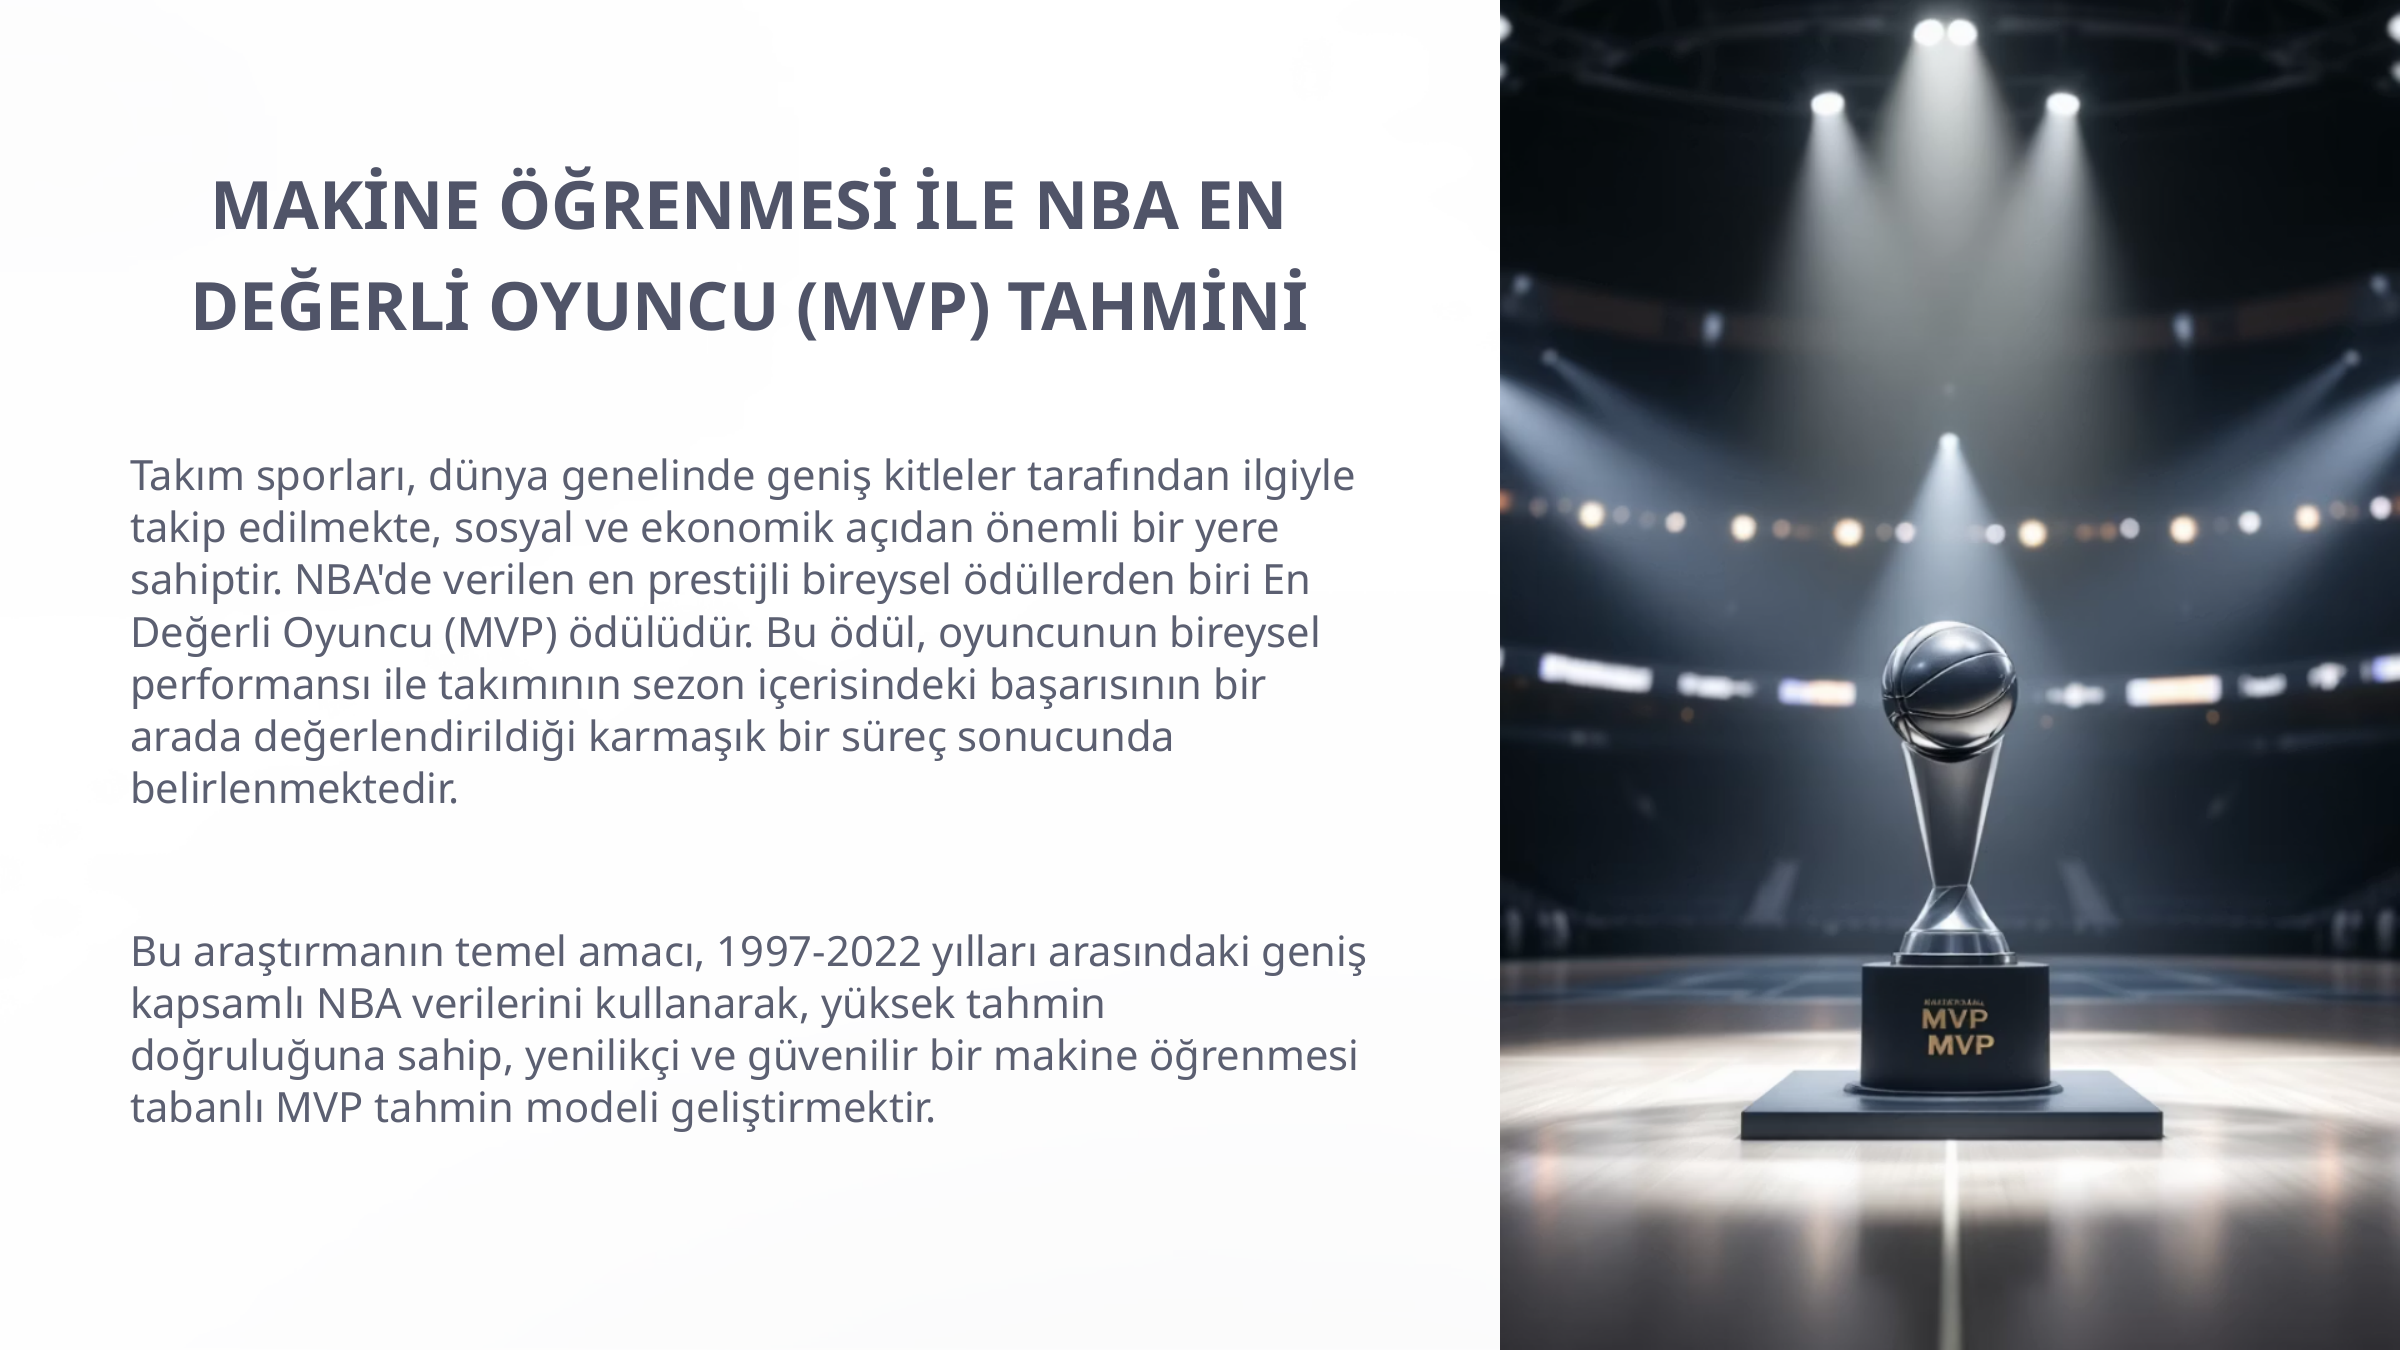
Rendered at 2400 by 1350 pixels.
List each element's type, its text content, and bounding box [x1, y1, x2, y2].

text_box Bu araştırmanın temel amacı, 1997-2022 yılları arasındaki geniş kapsamlı NBA verilerini kullanarak, yüksek tahmin doğruluğuna sahip, yenilikçi ve güvenilir bir makine öğrenmesi tabanlı MVP tahmin modeli geliştirmektir. [130, 922, 1370, 1079]
picture [1499, 0, 2400, 1350]
text_box Takım sporları, dünya genelinde geniş kitleler tarafından ilgiyle takip edilmekte, sosyal ve ekonomik açıdan önemli bir yere sahiptir. NBA'de verilen en prestijli bireysel ödüllerden biri En Değerli Oyuncu (MVP) ödülüdür. Bu ödül, oyuncunun bireysel performansı ile takımının sezon içerisindeki başarısının bir arada değerlendirildiği karmaşık bir süreç sonucunda belirlenmektedir. [130, 447, 1370, 708]
text_box MAKİNE ÖĞRENMESİ İLE NBA EN DEĞERLİ OYUNCU (MVP) TAHMİNİ [130, 141, 1370, 447]
